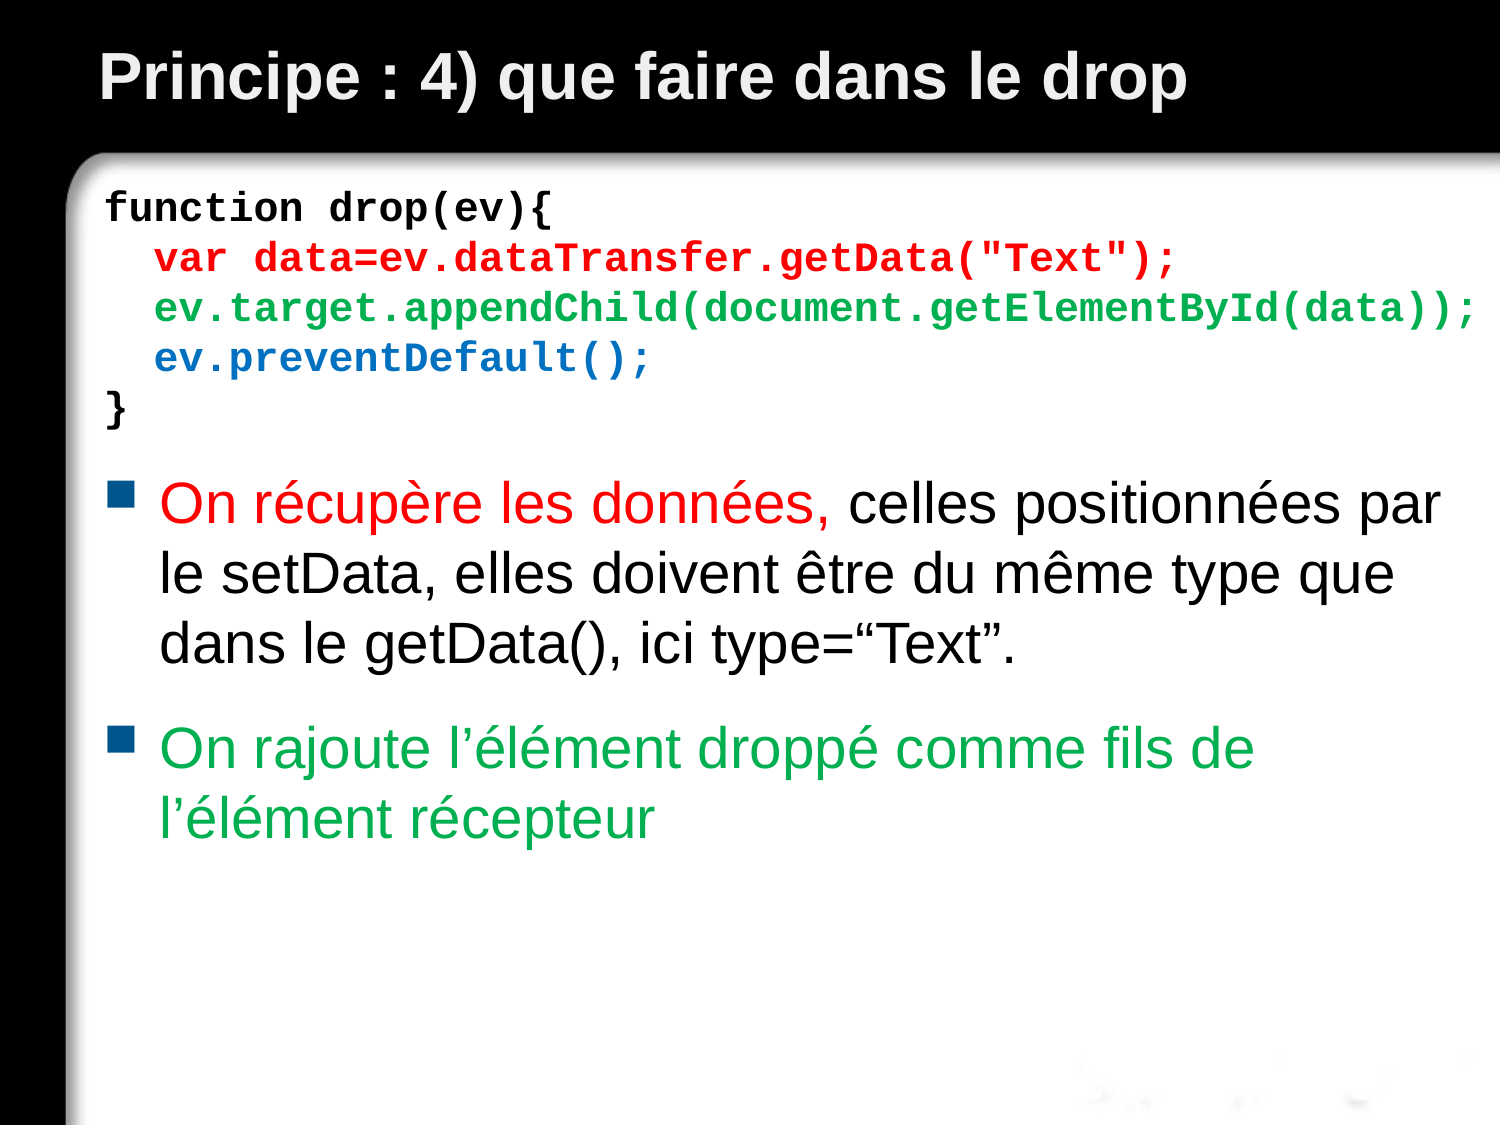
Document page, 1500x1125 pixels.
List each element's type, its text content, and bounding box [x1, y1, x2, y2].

list function drop(ev){ var data=ev.dataTransfer.getData("Text"); ev.target.appendChild(document.getElementById(data)); ev.preventDefault(); } On récupère les données, celles positionnées par le setData, elles doivent être du même type que dans le getData(), ici type=“Text”. On rajoute l’élément droppé comme fils de l’élément récepteur [88, 172, 1500, 948]
picture [0, 0, 1500, 1125]
title Principe : 4) que faire dans le drop [83, 28, 1472, 117]
